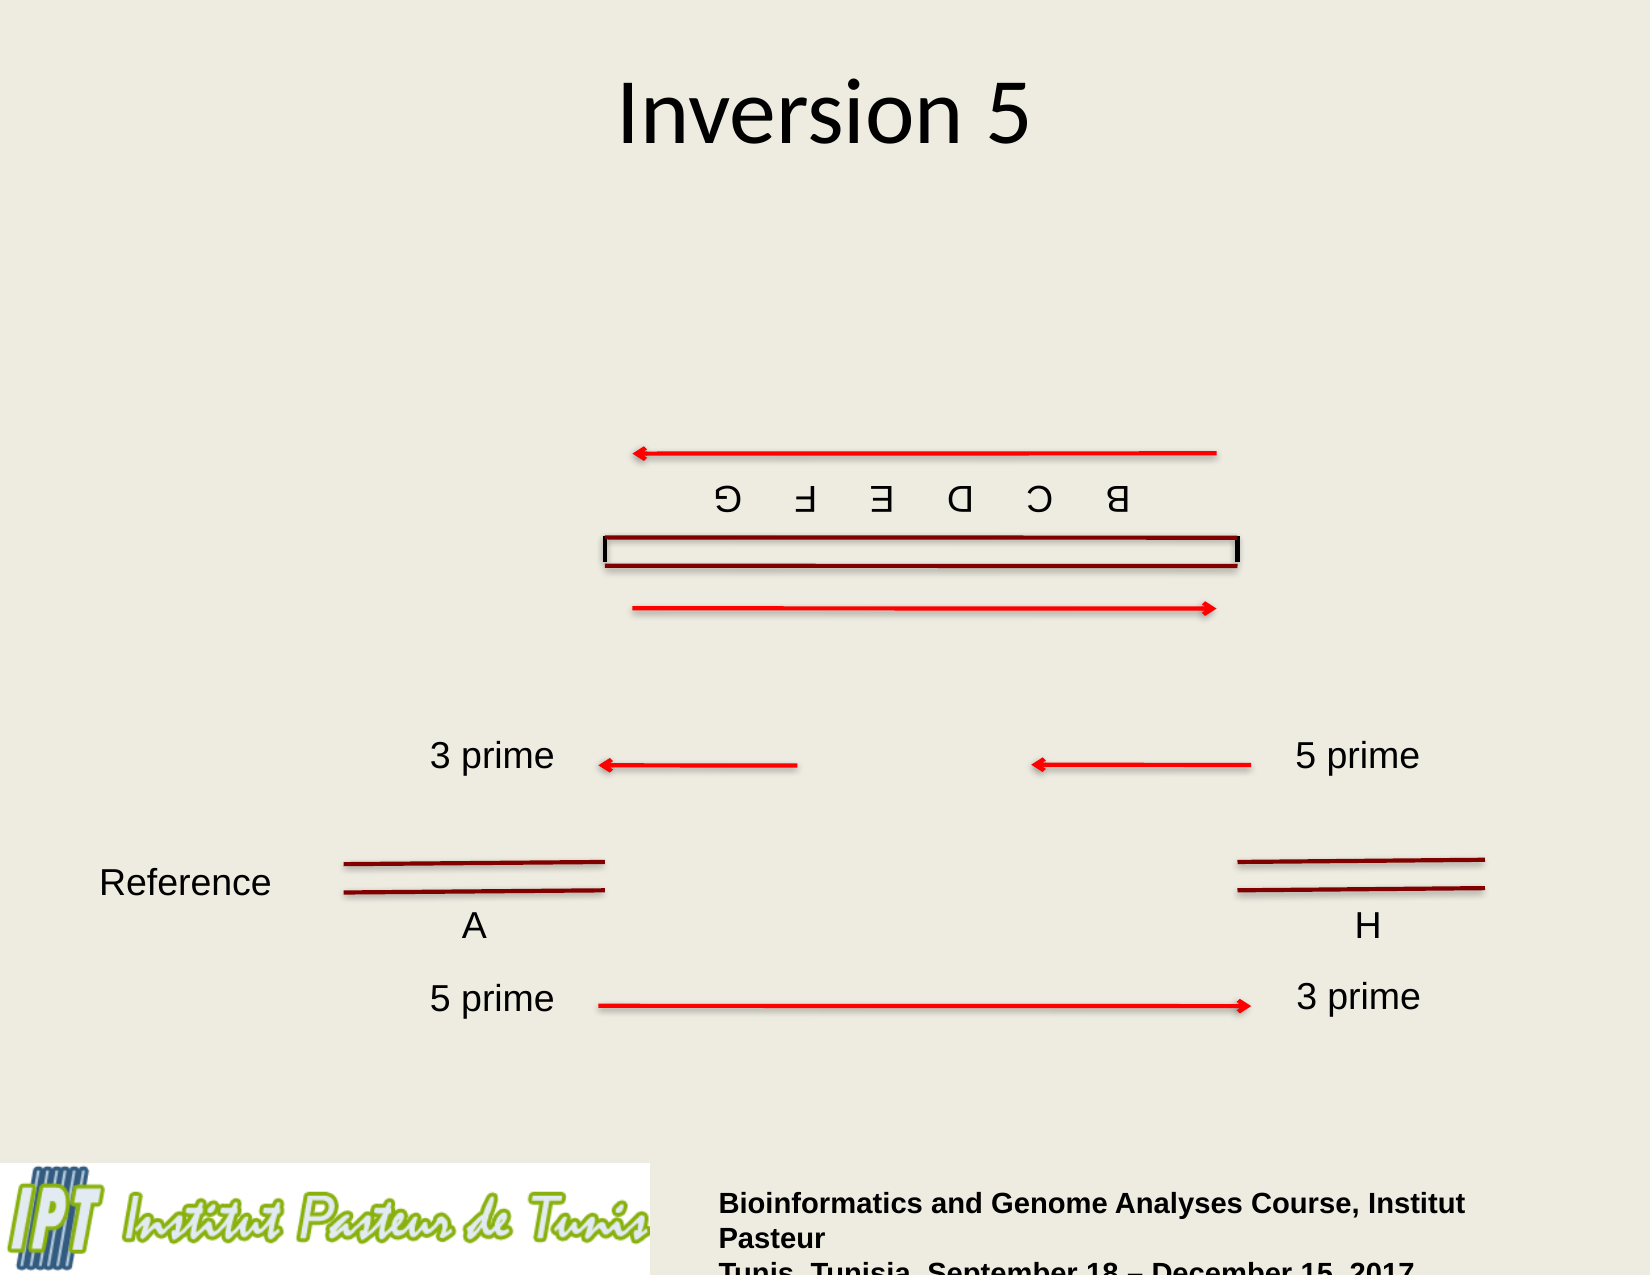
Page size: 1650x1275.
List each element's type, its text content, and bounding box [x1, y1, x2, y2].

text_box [1237, 859, 1486, 863]
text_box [604, 453, 1238, 609]
text_box A [412, 902, 537, 955]
text_box 5 prime [413, 965, 572, 1028]
text_box H [1306, 900, 1430, 955]
text_box Reference [82, 849, 317, 912]
title Inversion 5 [82, 0, 1568, 213]
text_box 3 prime [413, 722, 572, 785]
text_box 5 prime [1278, 722, 1451, 785]
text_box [1237, 887, 1486, 891]
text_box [343, 861, 606, 865]
text_box 3 prime [1279, 963, 1438, 1025]
picture [0, 1163, 650, 1275]
